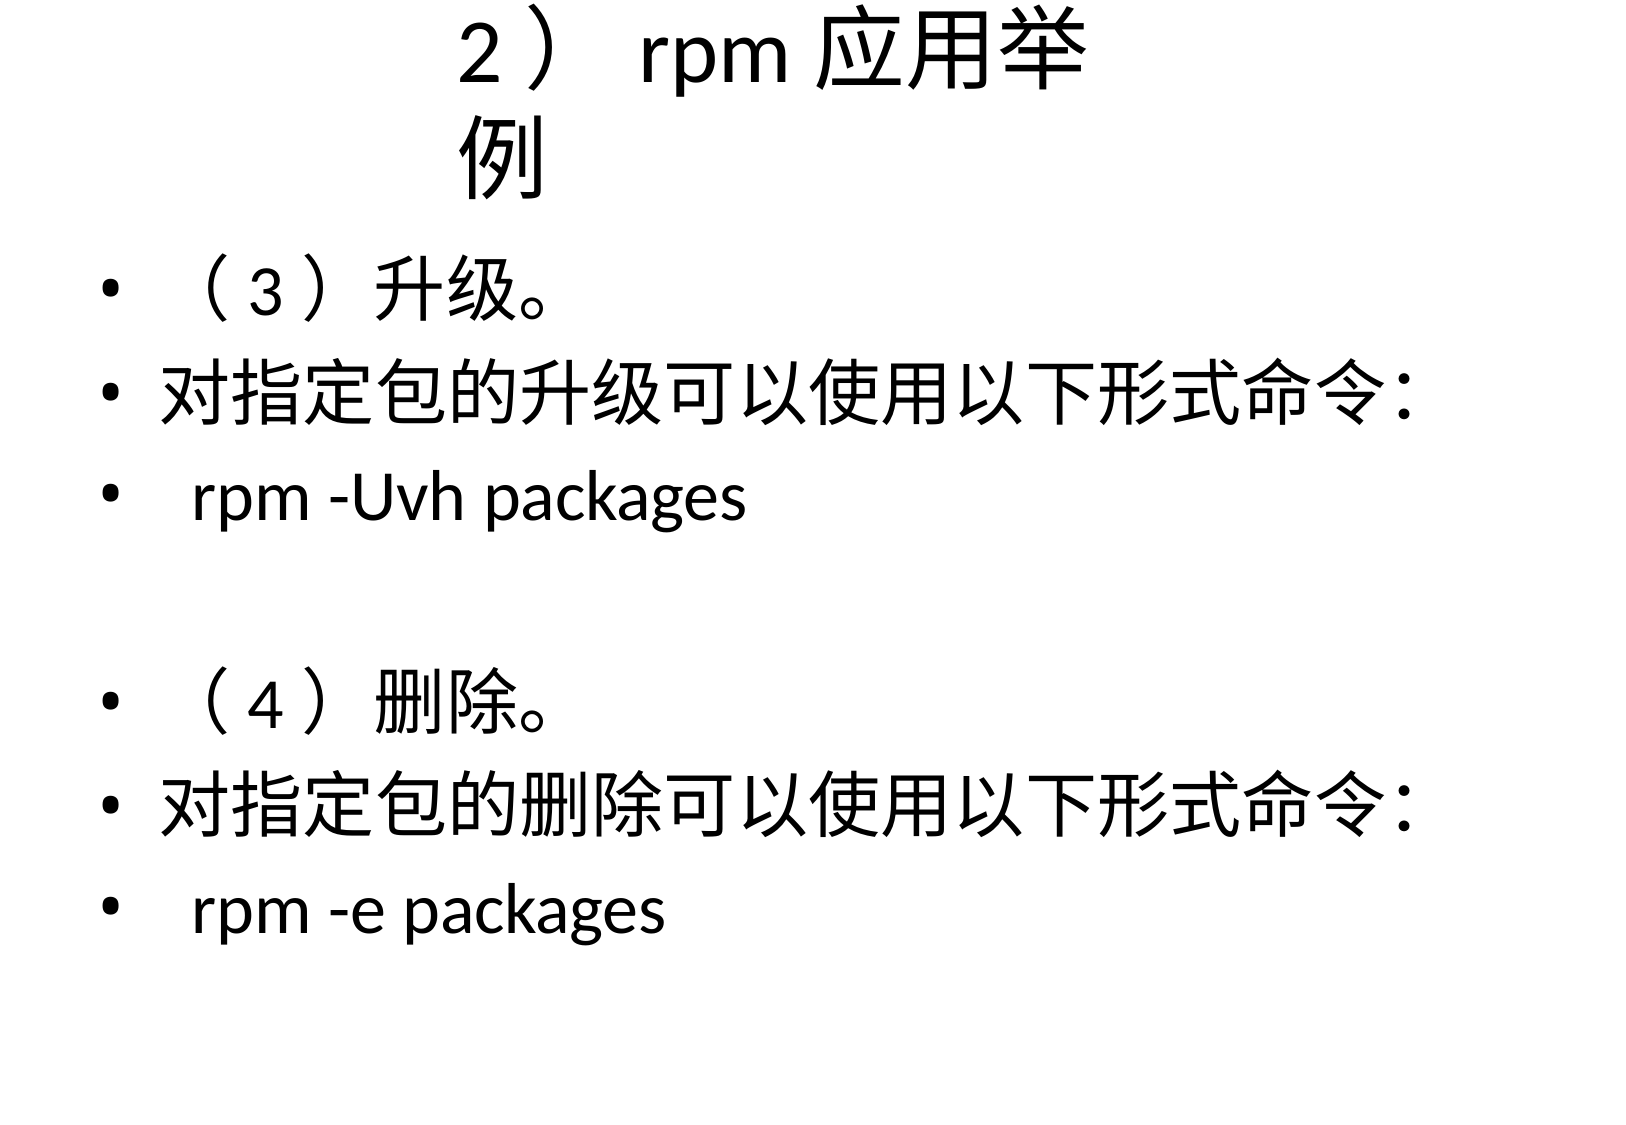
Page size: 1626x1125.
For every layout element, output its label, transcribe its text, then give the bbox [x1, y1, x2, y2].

title 2）rpm应用举例 [453, 0, 1172, 211]
text_box （3）升级。 对指定包的升级可以使用以下形式命令： rpm -Uvh packages （4）删除。 对指定包的删除可以使用以下形式命令： rpm -e packages [95, 223, 1461, 948]
